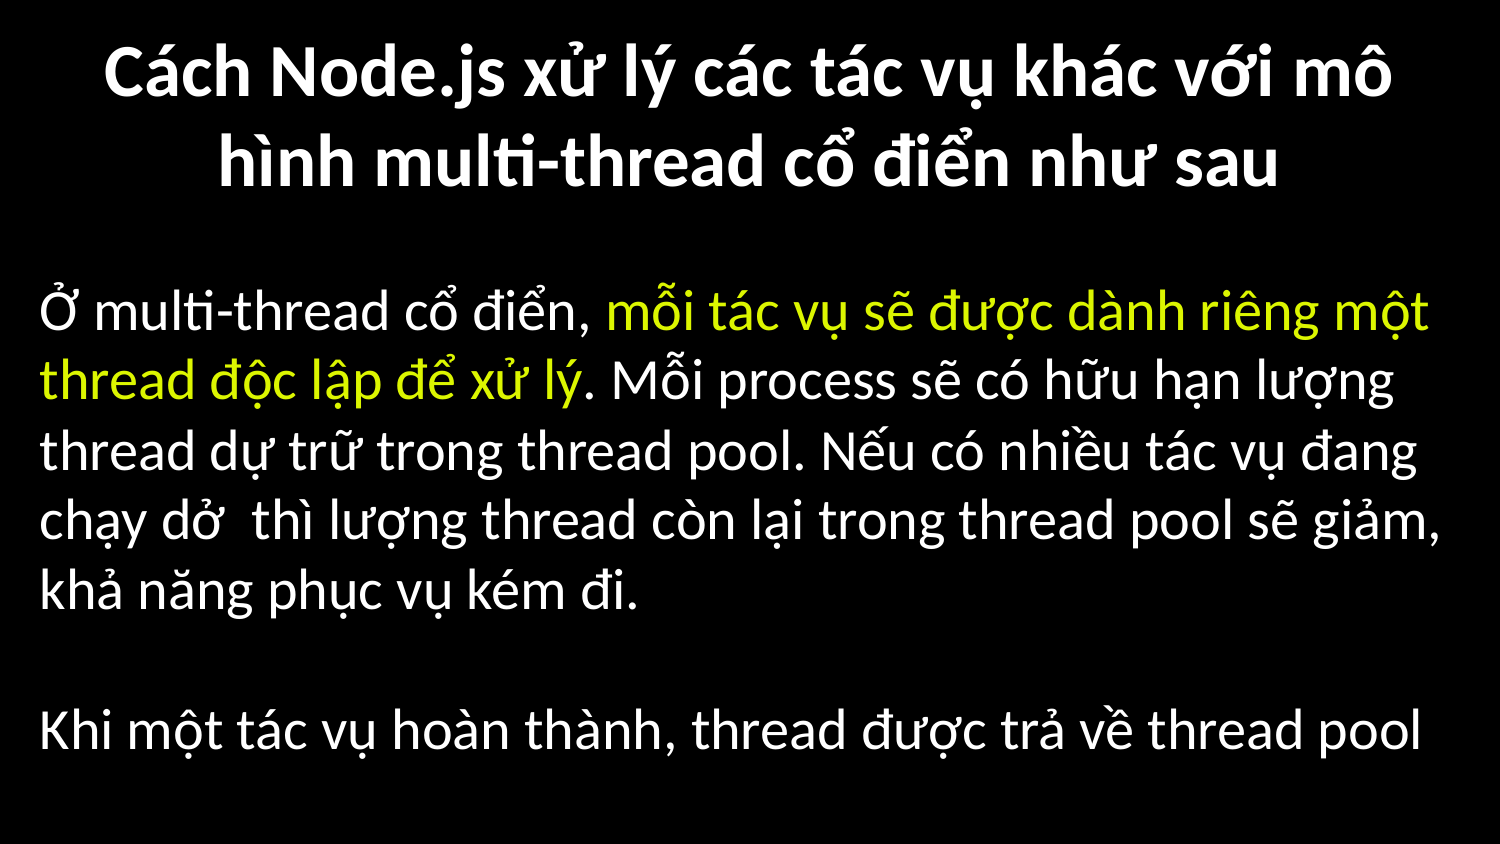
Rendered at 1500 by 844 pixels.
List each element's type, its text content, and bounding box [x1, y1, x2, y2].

text_box Cách Node.js xử lý các tác vụ khác với mô hình multi-thread cổ điển như sau Ở multi-thread cổ điển, mỗi tác vụ sẽ được dành riêng một thread độc lập để xử lý. Mỗi process sẽ có hữu hạn lượng thread dự trữ trong thread pool. Nếu có nhiều tác vụ đang chạy dở thì lượng thread còn lại trong thread pool sẽ giảm, khả năng phục vụ kém đi. Khi một tác vụ hoàn thành, thread được trả về thread pool [24, 14, 1475, 769]
